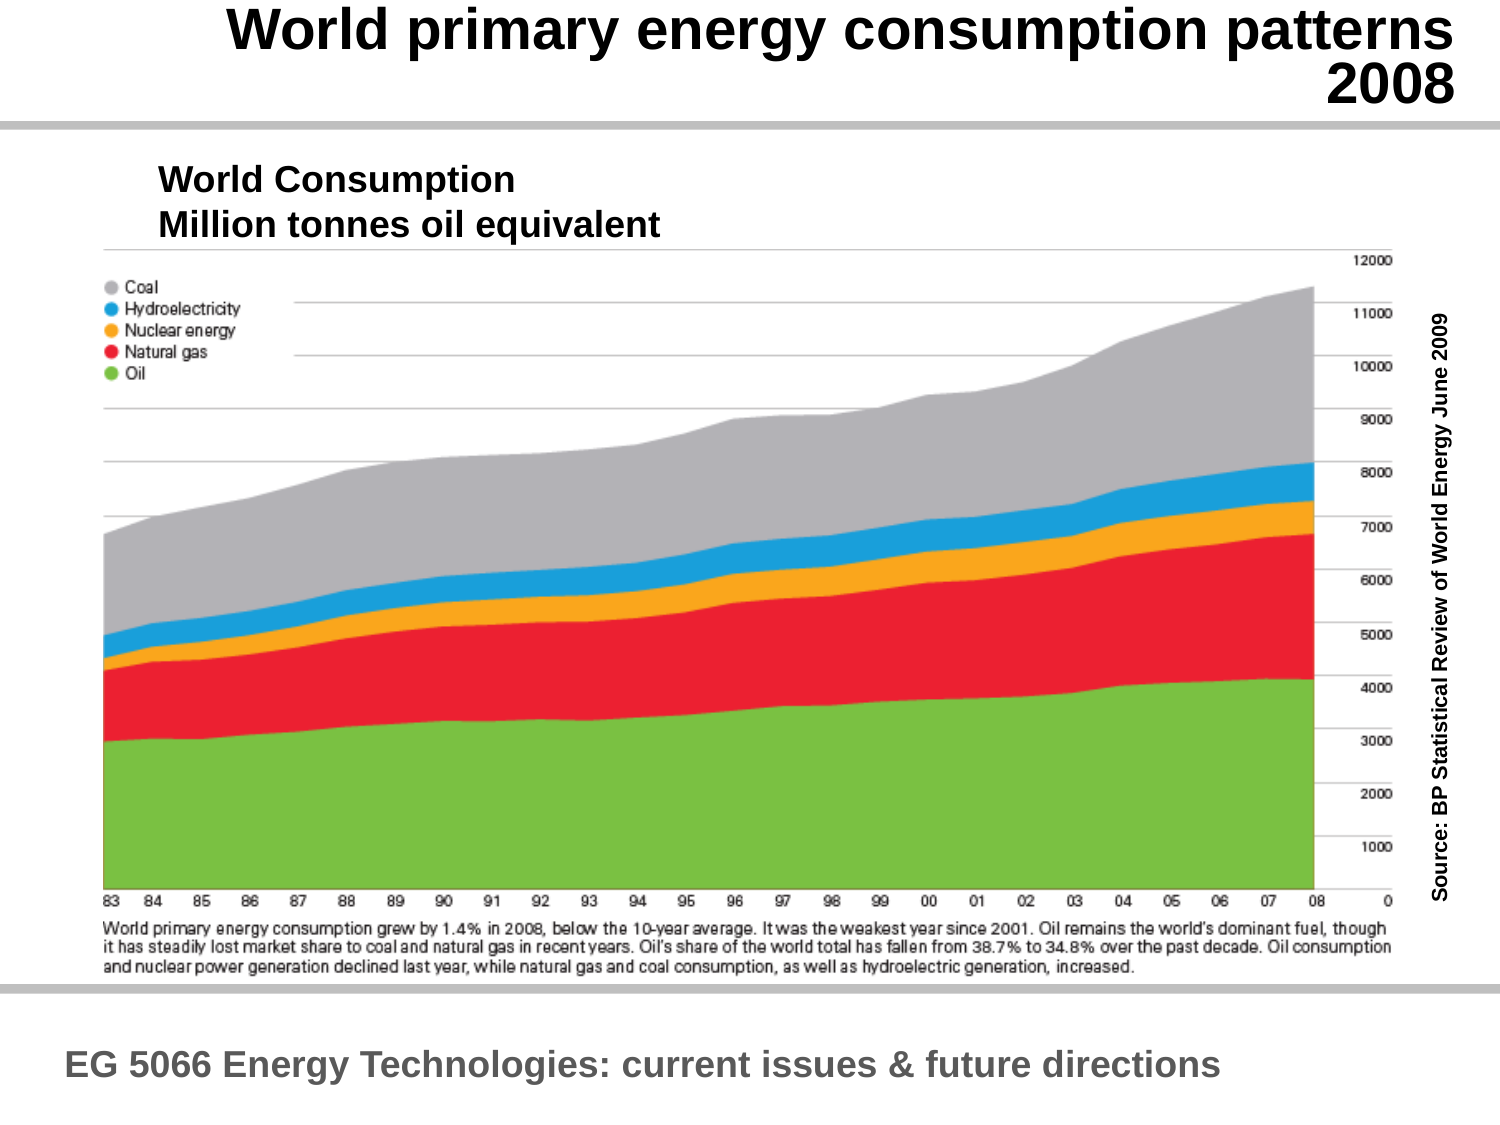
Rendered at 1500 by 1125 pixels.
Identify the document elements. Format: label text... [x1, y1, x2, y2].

text_box World Consumption Million tonnes oil equivalent [158, 154, 711, 245]
text_box World primary energy consumption patterns 2008 [206, 7, 1457, 127]
picture [102, 249, 1396, 979]
text_box Source: BP Statistical Review of World Energy June 2009 [1417, 299, 1475, 917]
